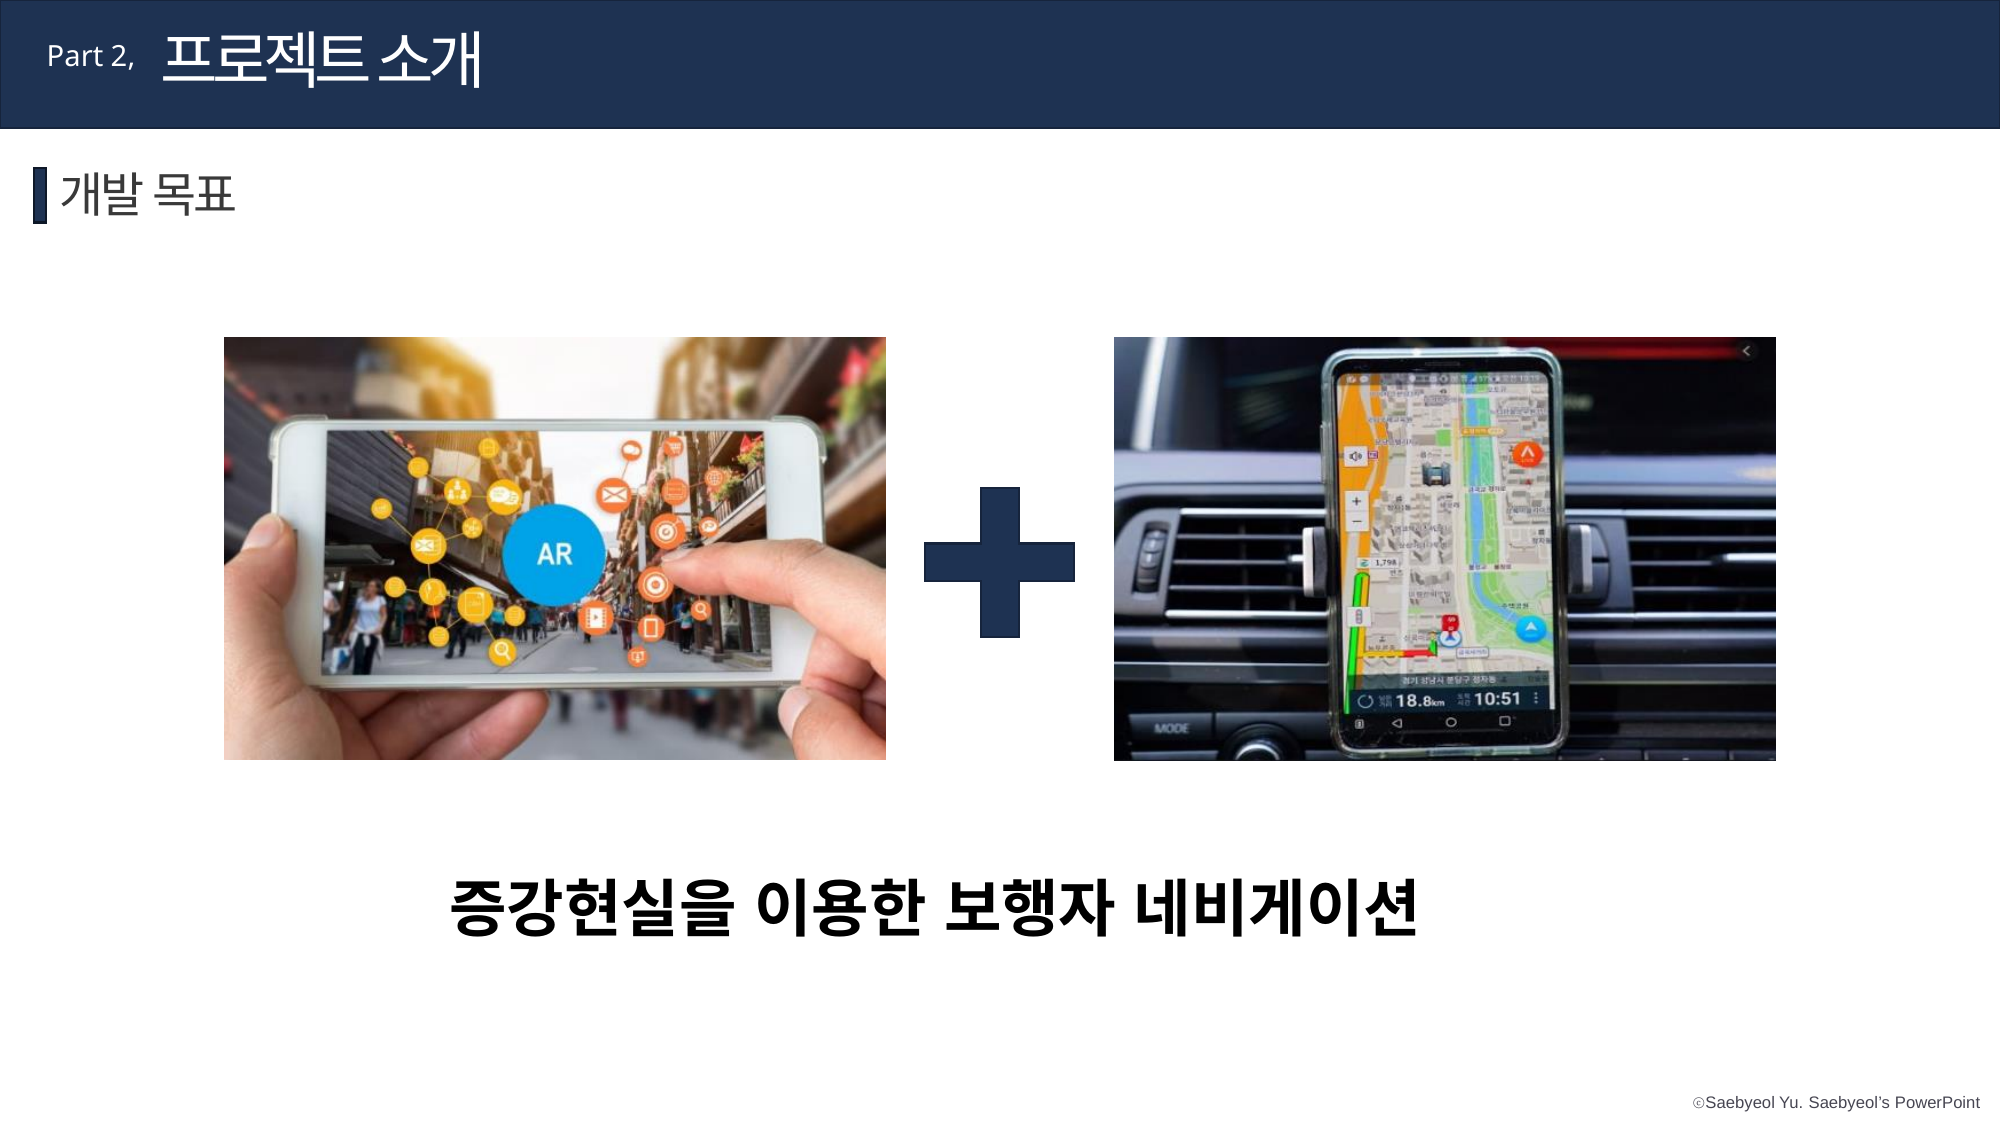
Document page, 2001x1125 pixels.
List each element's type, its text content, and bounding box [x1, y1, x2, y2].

text_box [33, 167, 47, 224]
text_box [924, 487, 1075, 638]
text_box 개발 목표 [45, 156, 537, 230]
text_box 증강현실을 이용한 보행자 네비게이션 [434, 861, 1566, 952]
text_box [0, 0, 2000, 129]
text_box 프로젝트 소개 [146, 14, 579, 104]
picture [224, 337, 886, 760]
picture [1114, 337, 1776, 761]
text_box Part 2, [31, 30, 158, 80]
